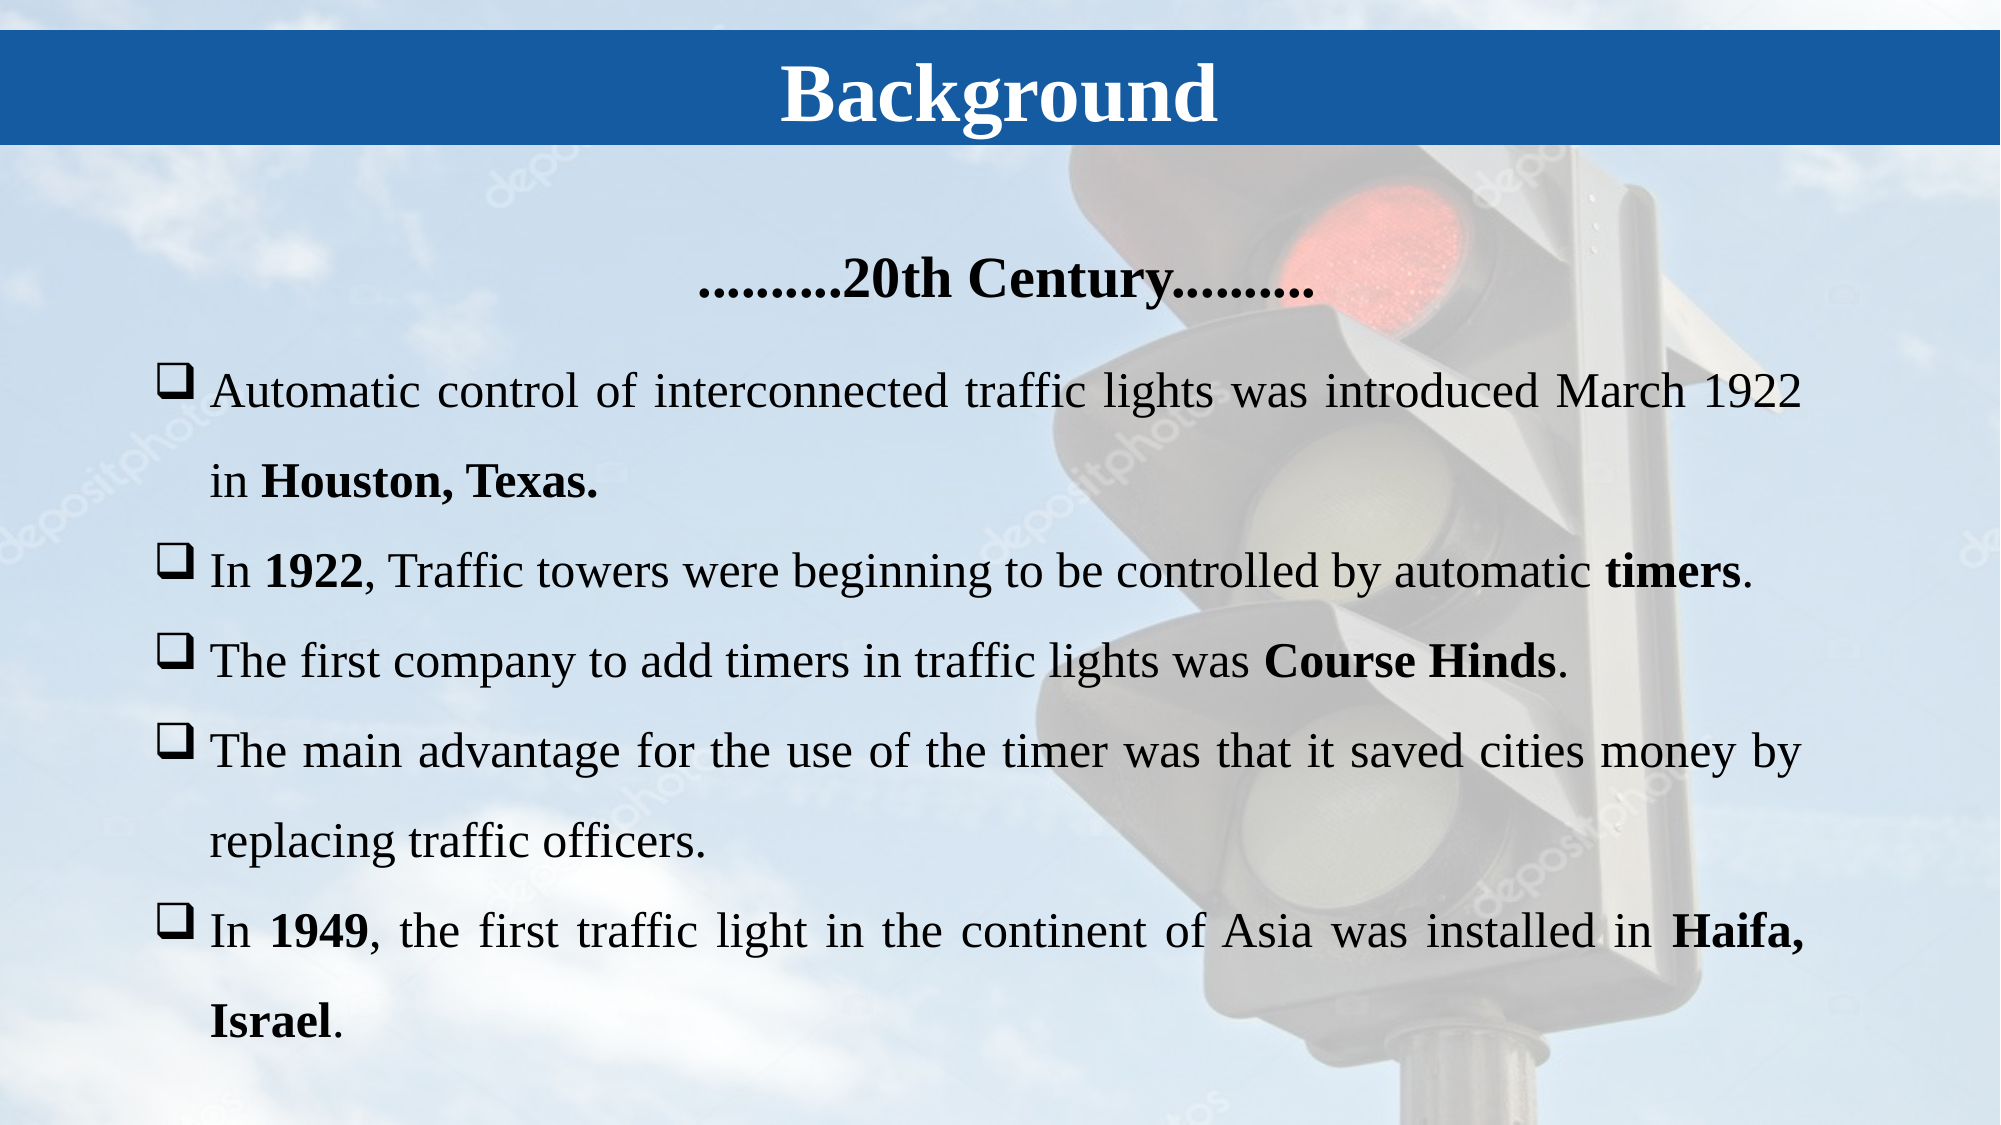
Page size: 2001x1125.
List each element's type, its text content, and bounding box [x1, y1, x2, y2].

text_box Background [0, 30, 2000, 145]
text_box Automatic control of interconnected traffic lights was introduced March 1922 in Houston, Texas. In 1922, Traffic towers were beginning to be controlled by automatic timers. The first company to add timers in traffic lights was Course Hinds. The main advantage for the use of the timer was that it saved cities money by replacing traffic officers. In 1949, the first traffic light in the continent of Asia was installed in Haifa, Israel. [138, 319, 1819, 1115]
text_box ..........20th Century.......... [111, 197, 1889, 317]
